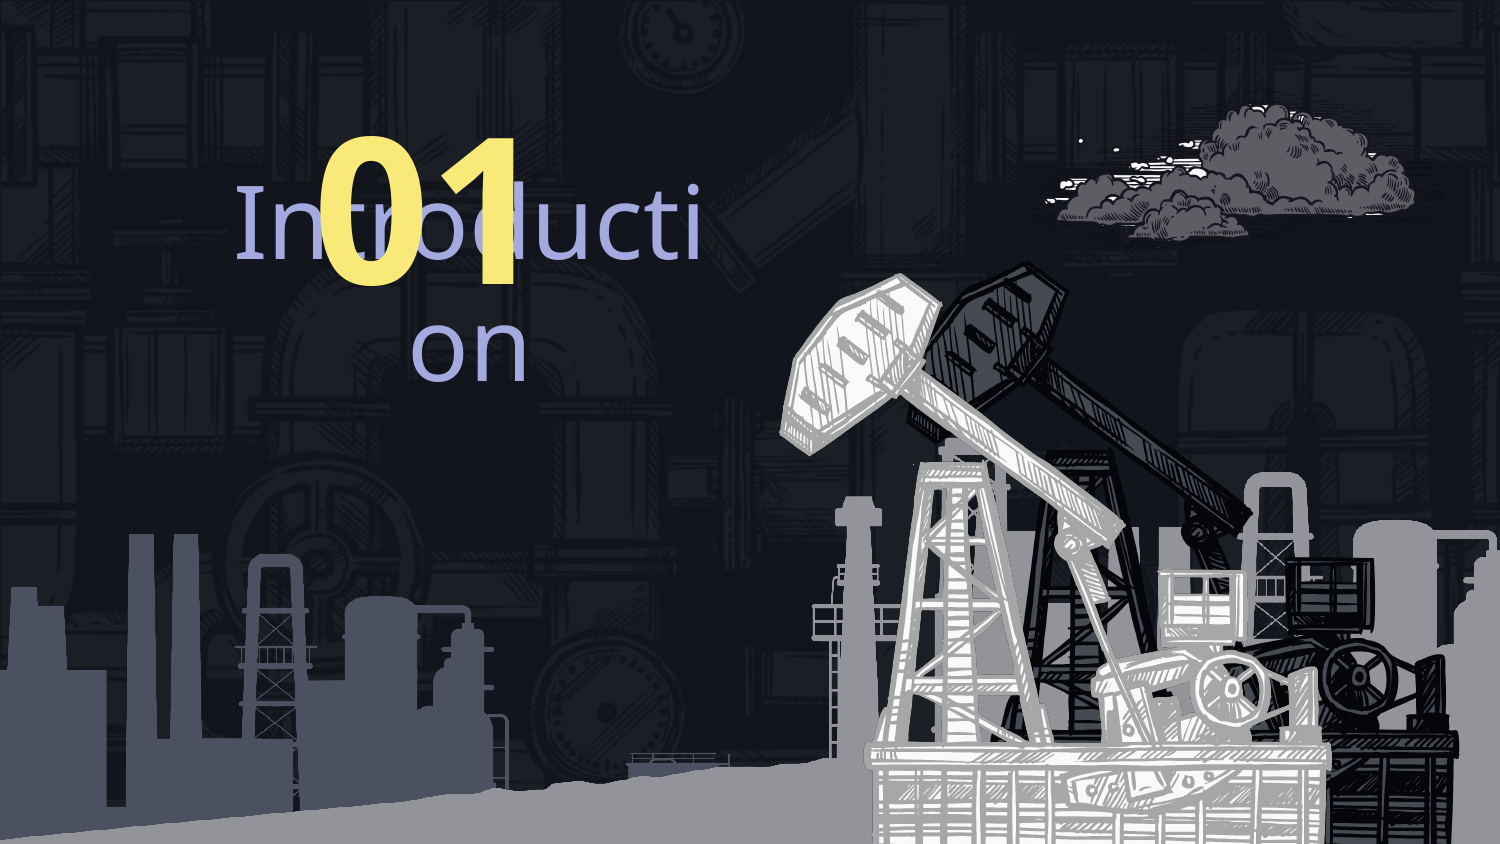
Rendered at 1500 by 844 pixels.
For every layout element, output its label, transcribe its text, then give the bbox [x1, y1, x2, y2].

picture [0, 261, 1500, 844]
title Introduction [190, 279, 750, 395]
picture [1023, 88, 1447, 249]
title 01 [219, 88, 641, 317]
